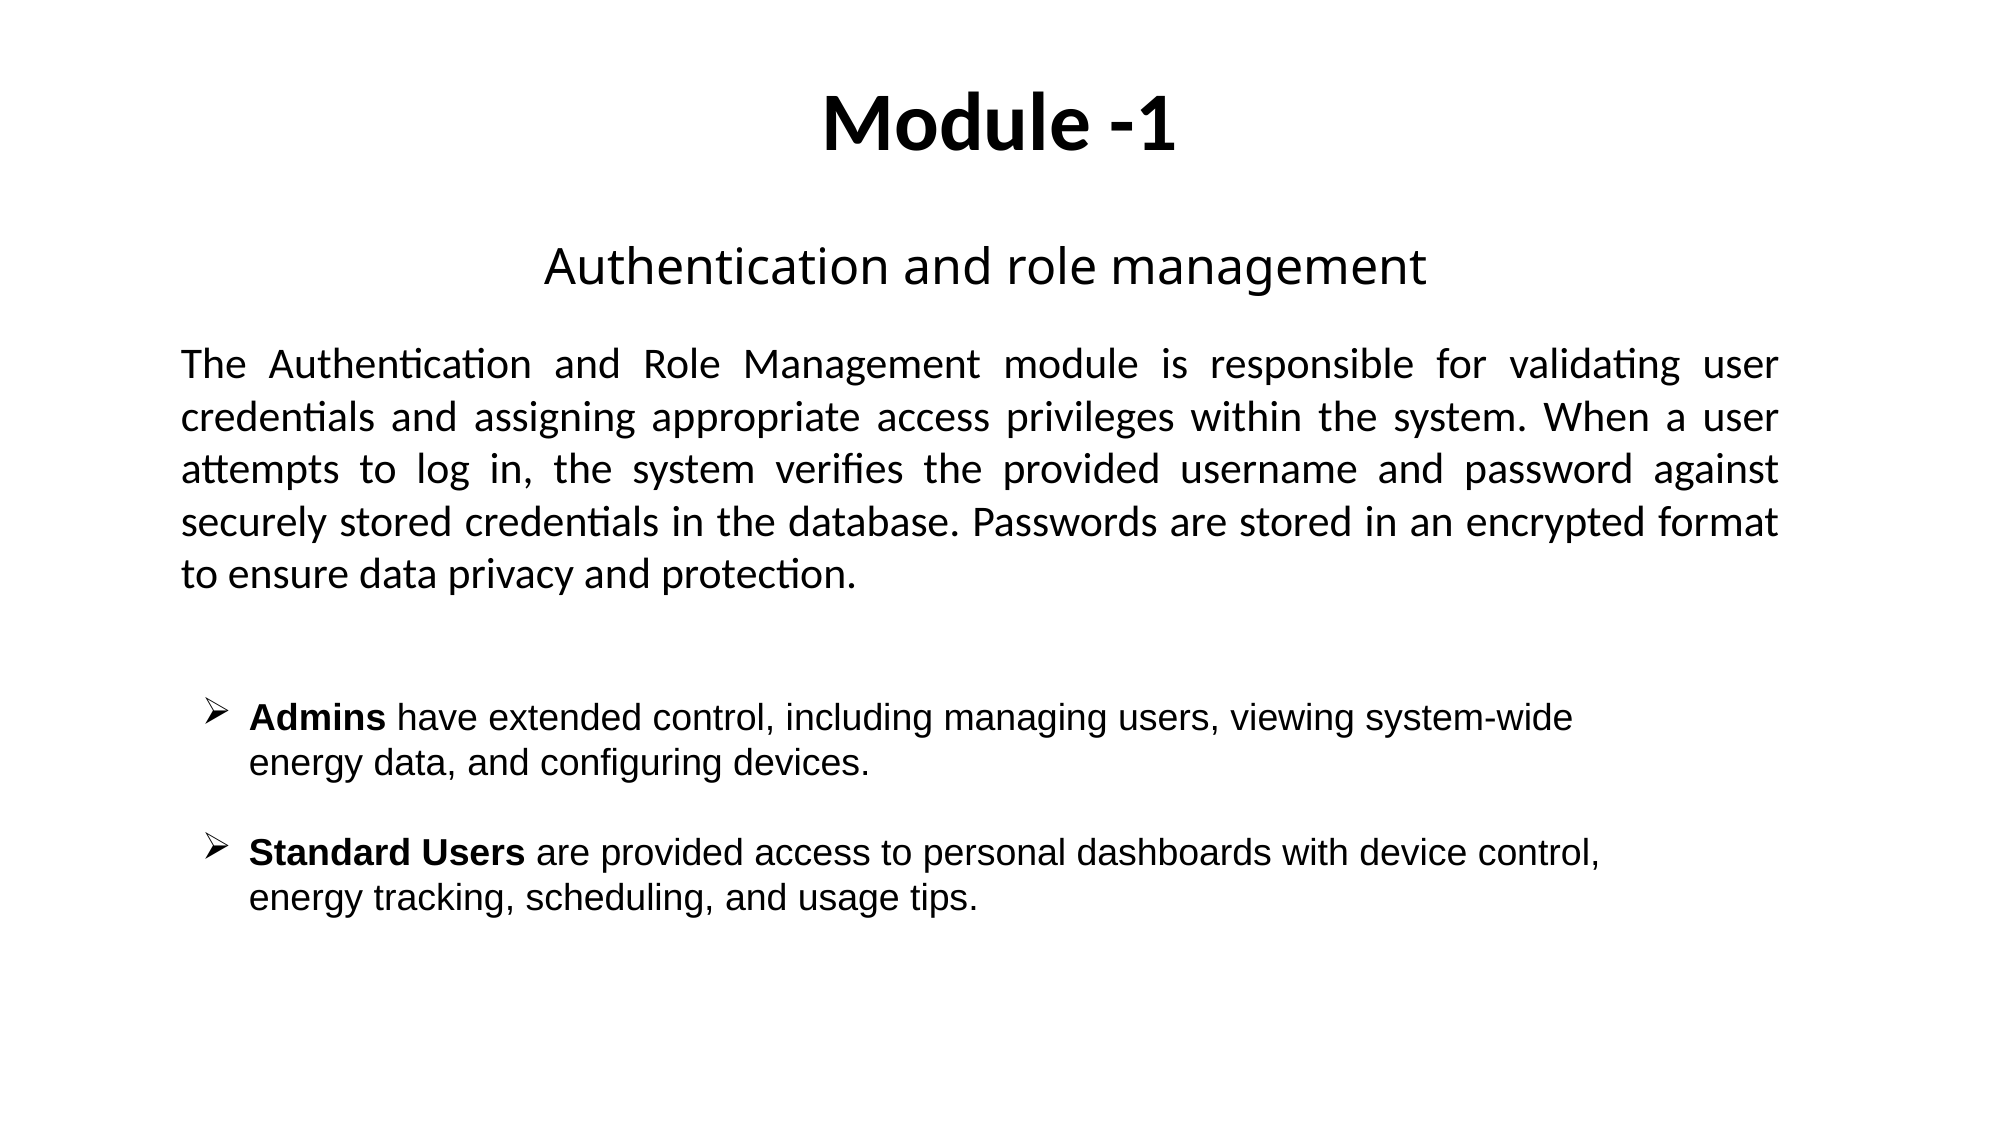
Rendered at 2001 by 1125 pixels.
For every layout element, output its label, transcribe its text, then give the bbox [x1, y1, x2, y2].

text_box Admins have extended control, including managing users, viewing system-wide energy data, and configuring devices. Standard Users are provided access to personal dashboards with device control, energy tracking, scheduling, and usage tips. [187, 685, 1620, 926]
text_box The Authentication and Role Management module is responsible for validating user credentials and assigning appropriate access privileges within the system. When a user attempts to log in, the system verifies the provided username and password against securely stored credentials in the database. Passwords are stored in an encrypted format to ensure data privacy and protection. [166, 327, 1796, 605]
text_box Module -1 [806, 59, 1193, 175]
text_box Authentication and role management [440, 227, 1533, 302]
